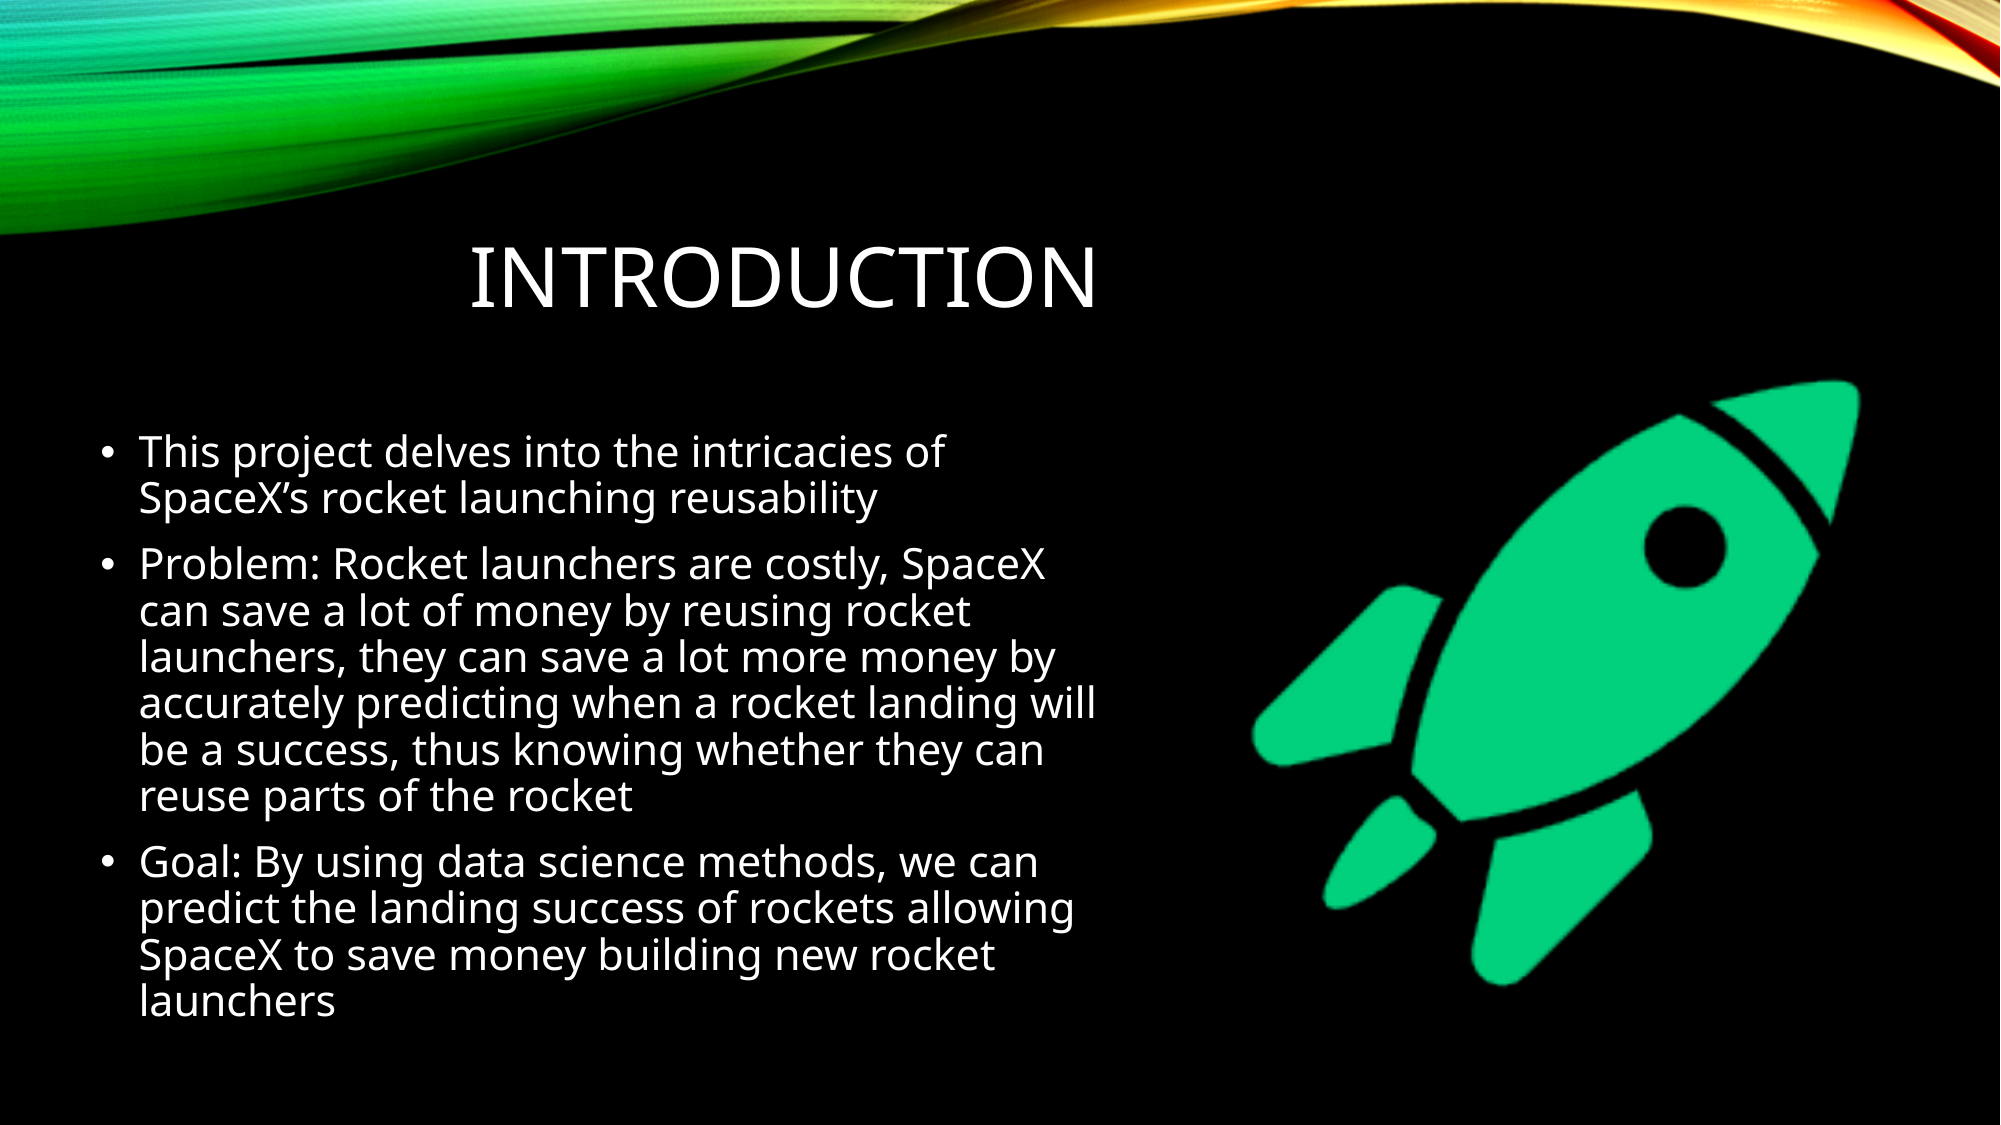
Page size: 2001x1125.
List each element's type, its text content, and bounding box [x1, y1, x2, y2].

picture [0, 0, 2000, 237]
picture [1200, 326, 1916, 1043]
title Introduction [85, 160, 1116, 401]
list This project delves into the intricacies of SpaceX’s rocket launching reusability Problem: Rocket launchers are costly, SpaceX can save a lot of money by reusing rocket launchers, they can save a lot more money by accurately predicting when a rocket landing will be a success, thus knowing whether they can reuse parts of the rocket Goal: By using data science methods, we can predict the landing success of rockets allowing SpaceX to save money building new rocket launchers [85, 423, 1116, 1041]
